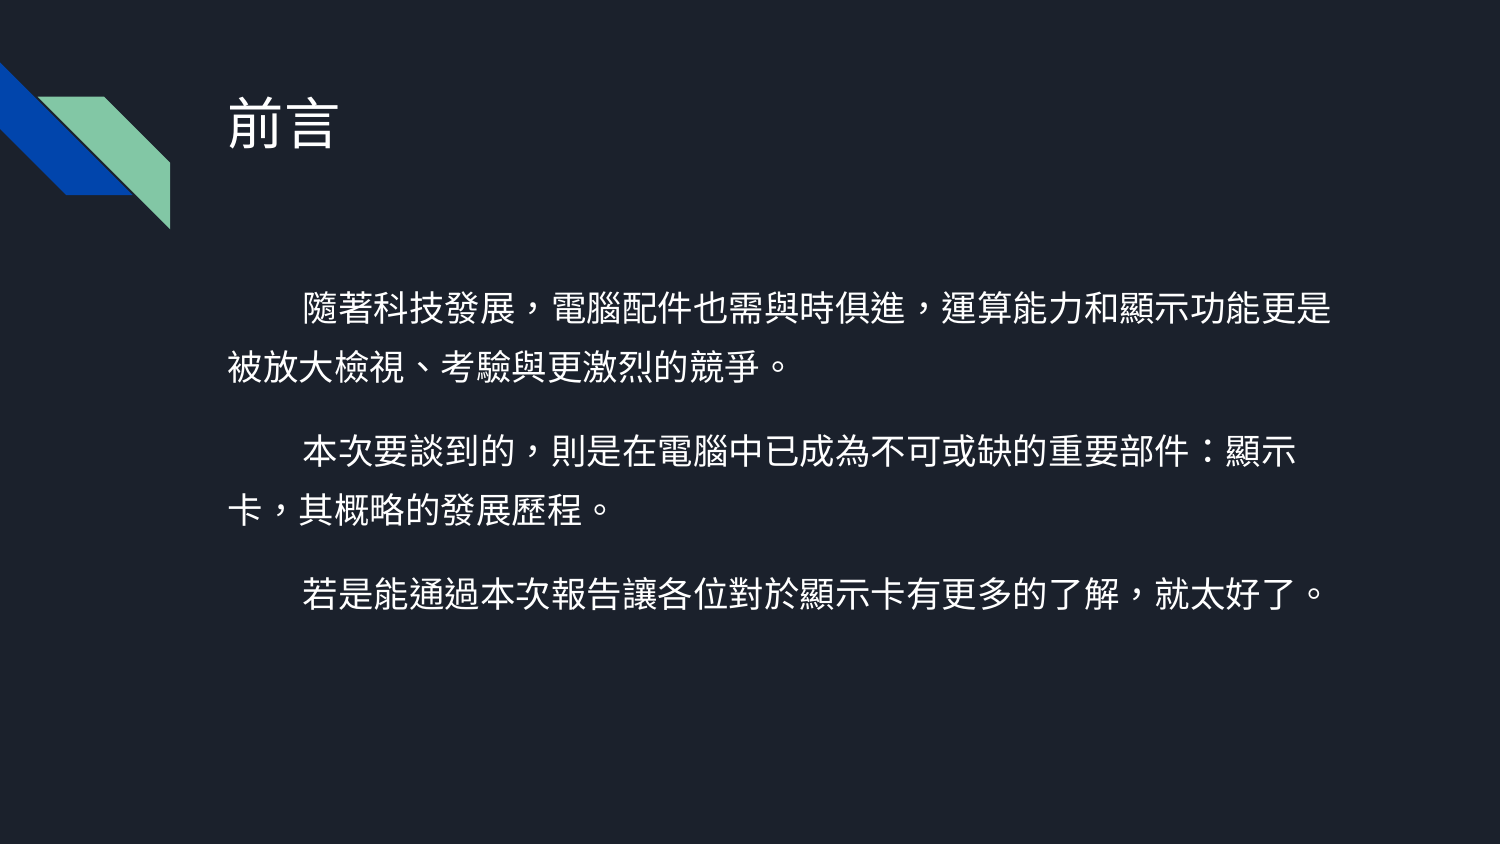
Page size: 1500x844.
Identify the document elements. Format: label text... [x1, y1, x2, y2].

list 隨著科技發展，電腦配件也需與時俱進，運算能力和顯示功能更是被放大檢視、考驗與更激烈的競爭。 本次要談到的，則是在電腦中已成為不可或缺的重要部件：顯示卡，其概略的發展歷程。 若是能通過本次報告讓各位對於顯示卡有更多的了解，就太好了。 [212, 257, 1368, 735]
title 前言 [212, 64, 1368, 215]
